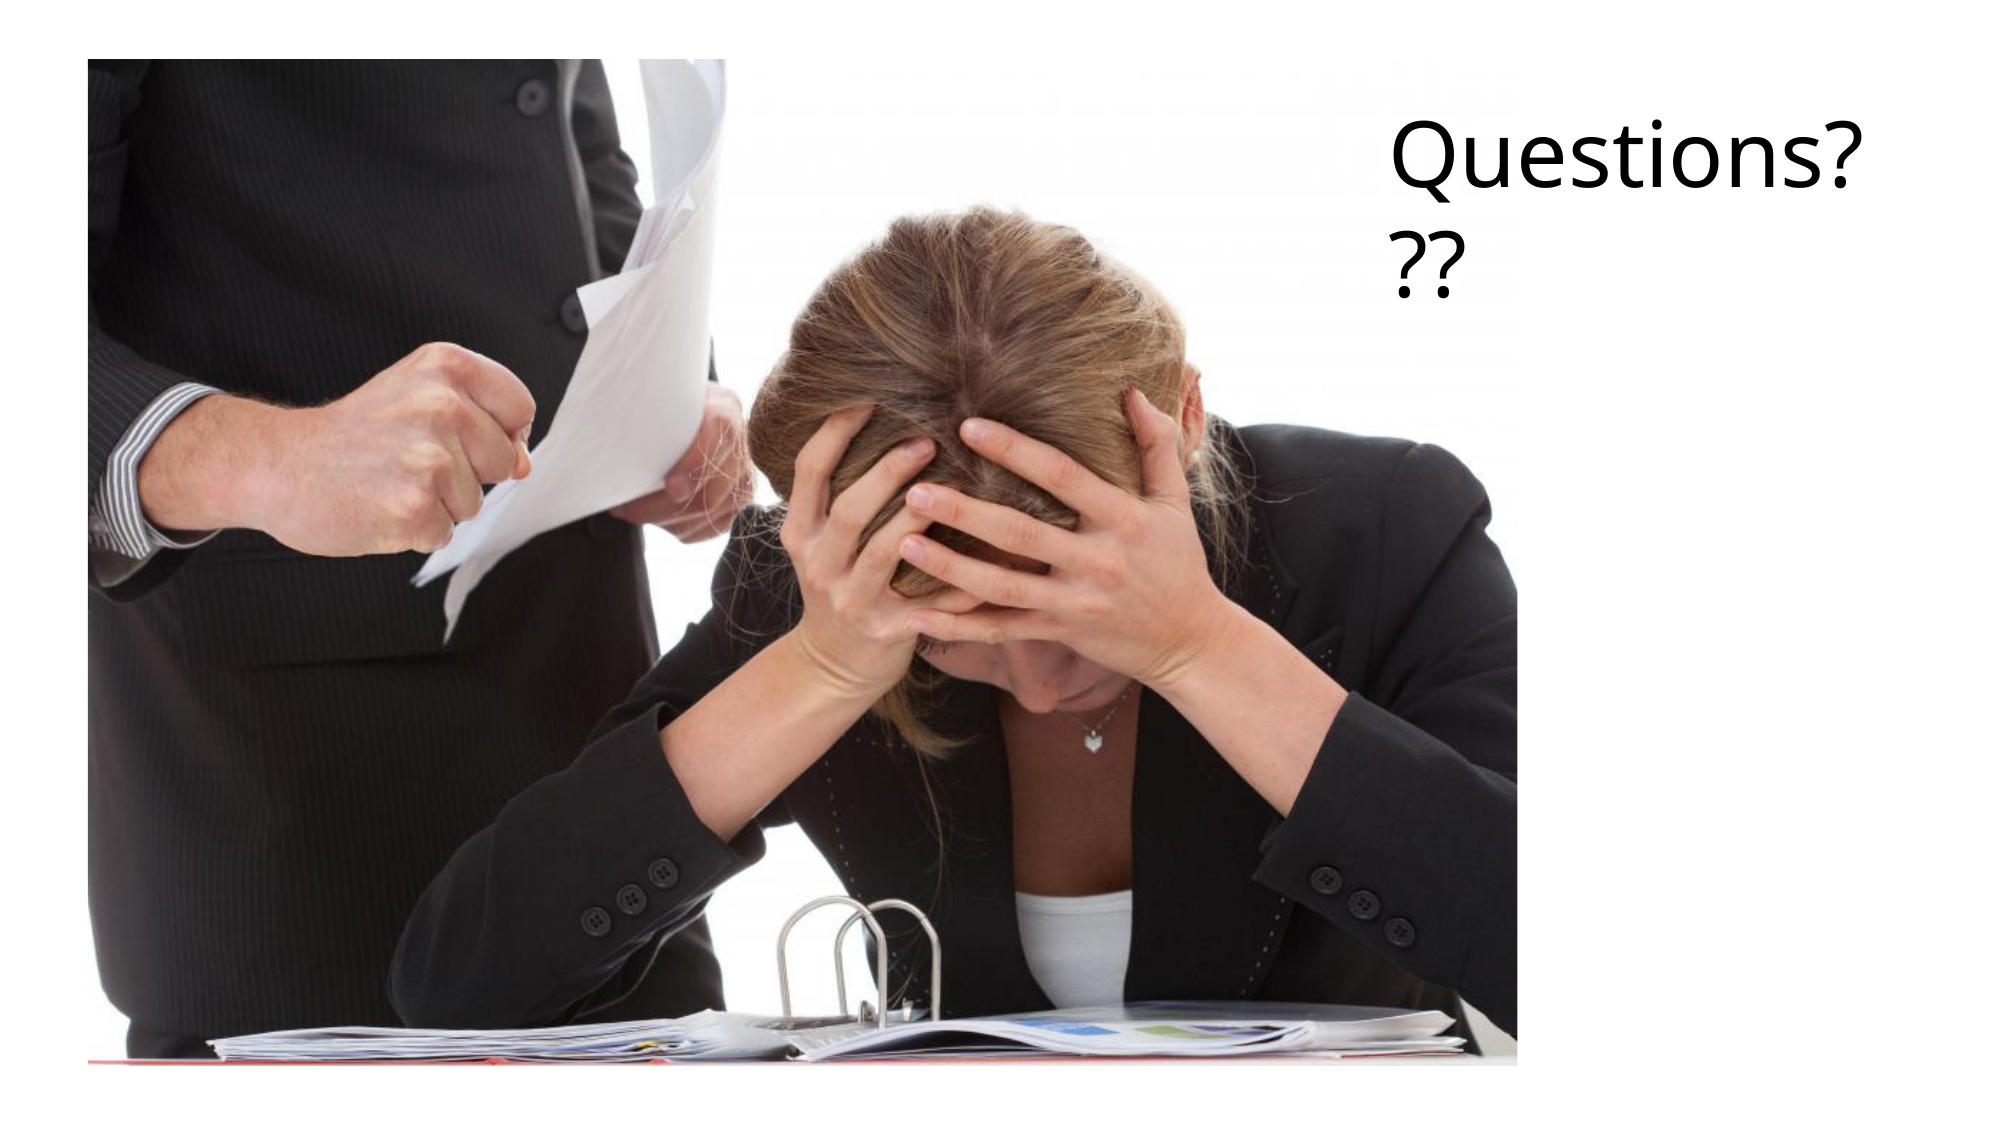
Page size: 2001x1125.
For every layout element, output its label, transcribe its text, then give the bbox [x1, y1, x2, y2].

text_box Questions??? [1518, 88, 1916, 324]
picture [87, 59, 1518, 1066]
